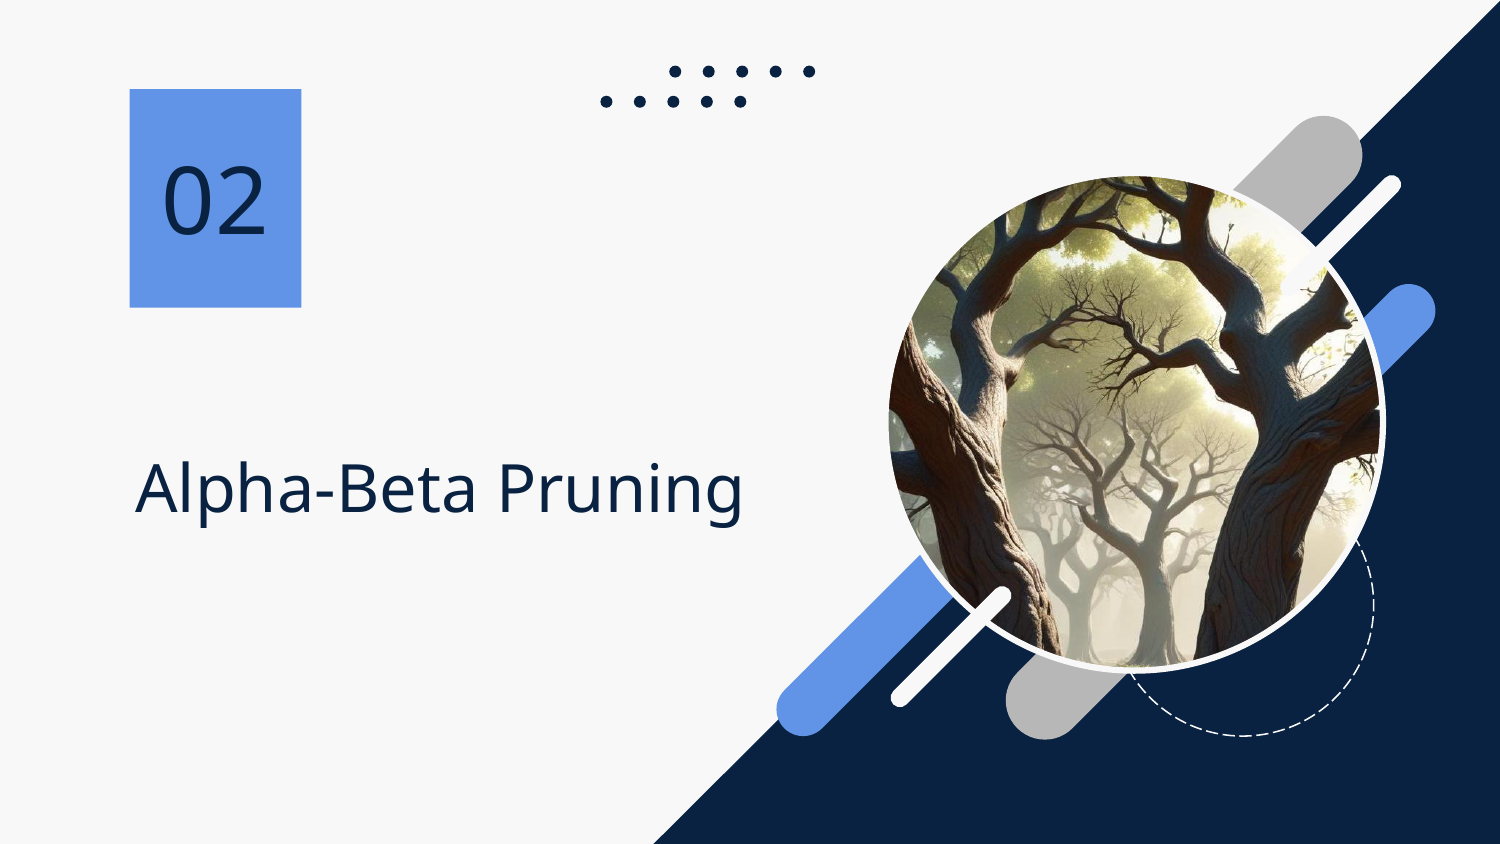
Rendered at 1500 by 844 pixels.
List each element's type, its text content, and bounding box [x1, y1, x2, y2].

title 02 [129, 89, 302, 308]
title Alpha-Beta Pruning [120, 323, 652, 547]
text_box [652, 0, 1500, 844]
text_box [886, 171, 1406, 712]
